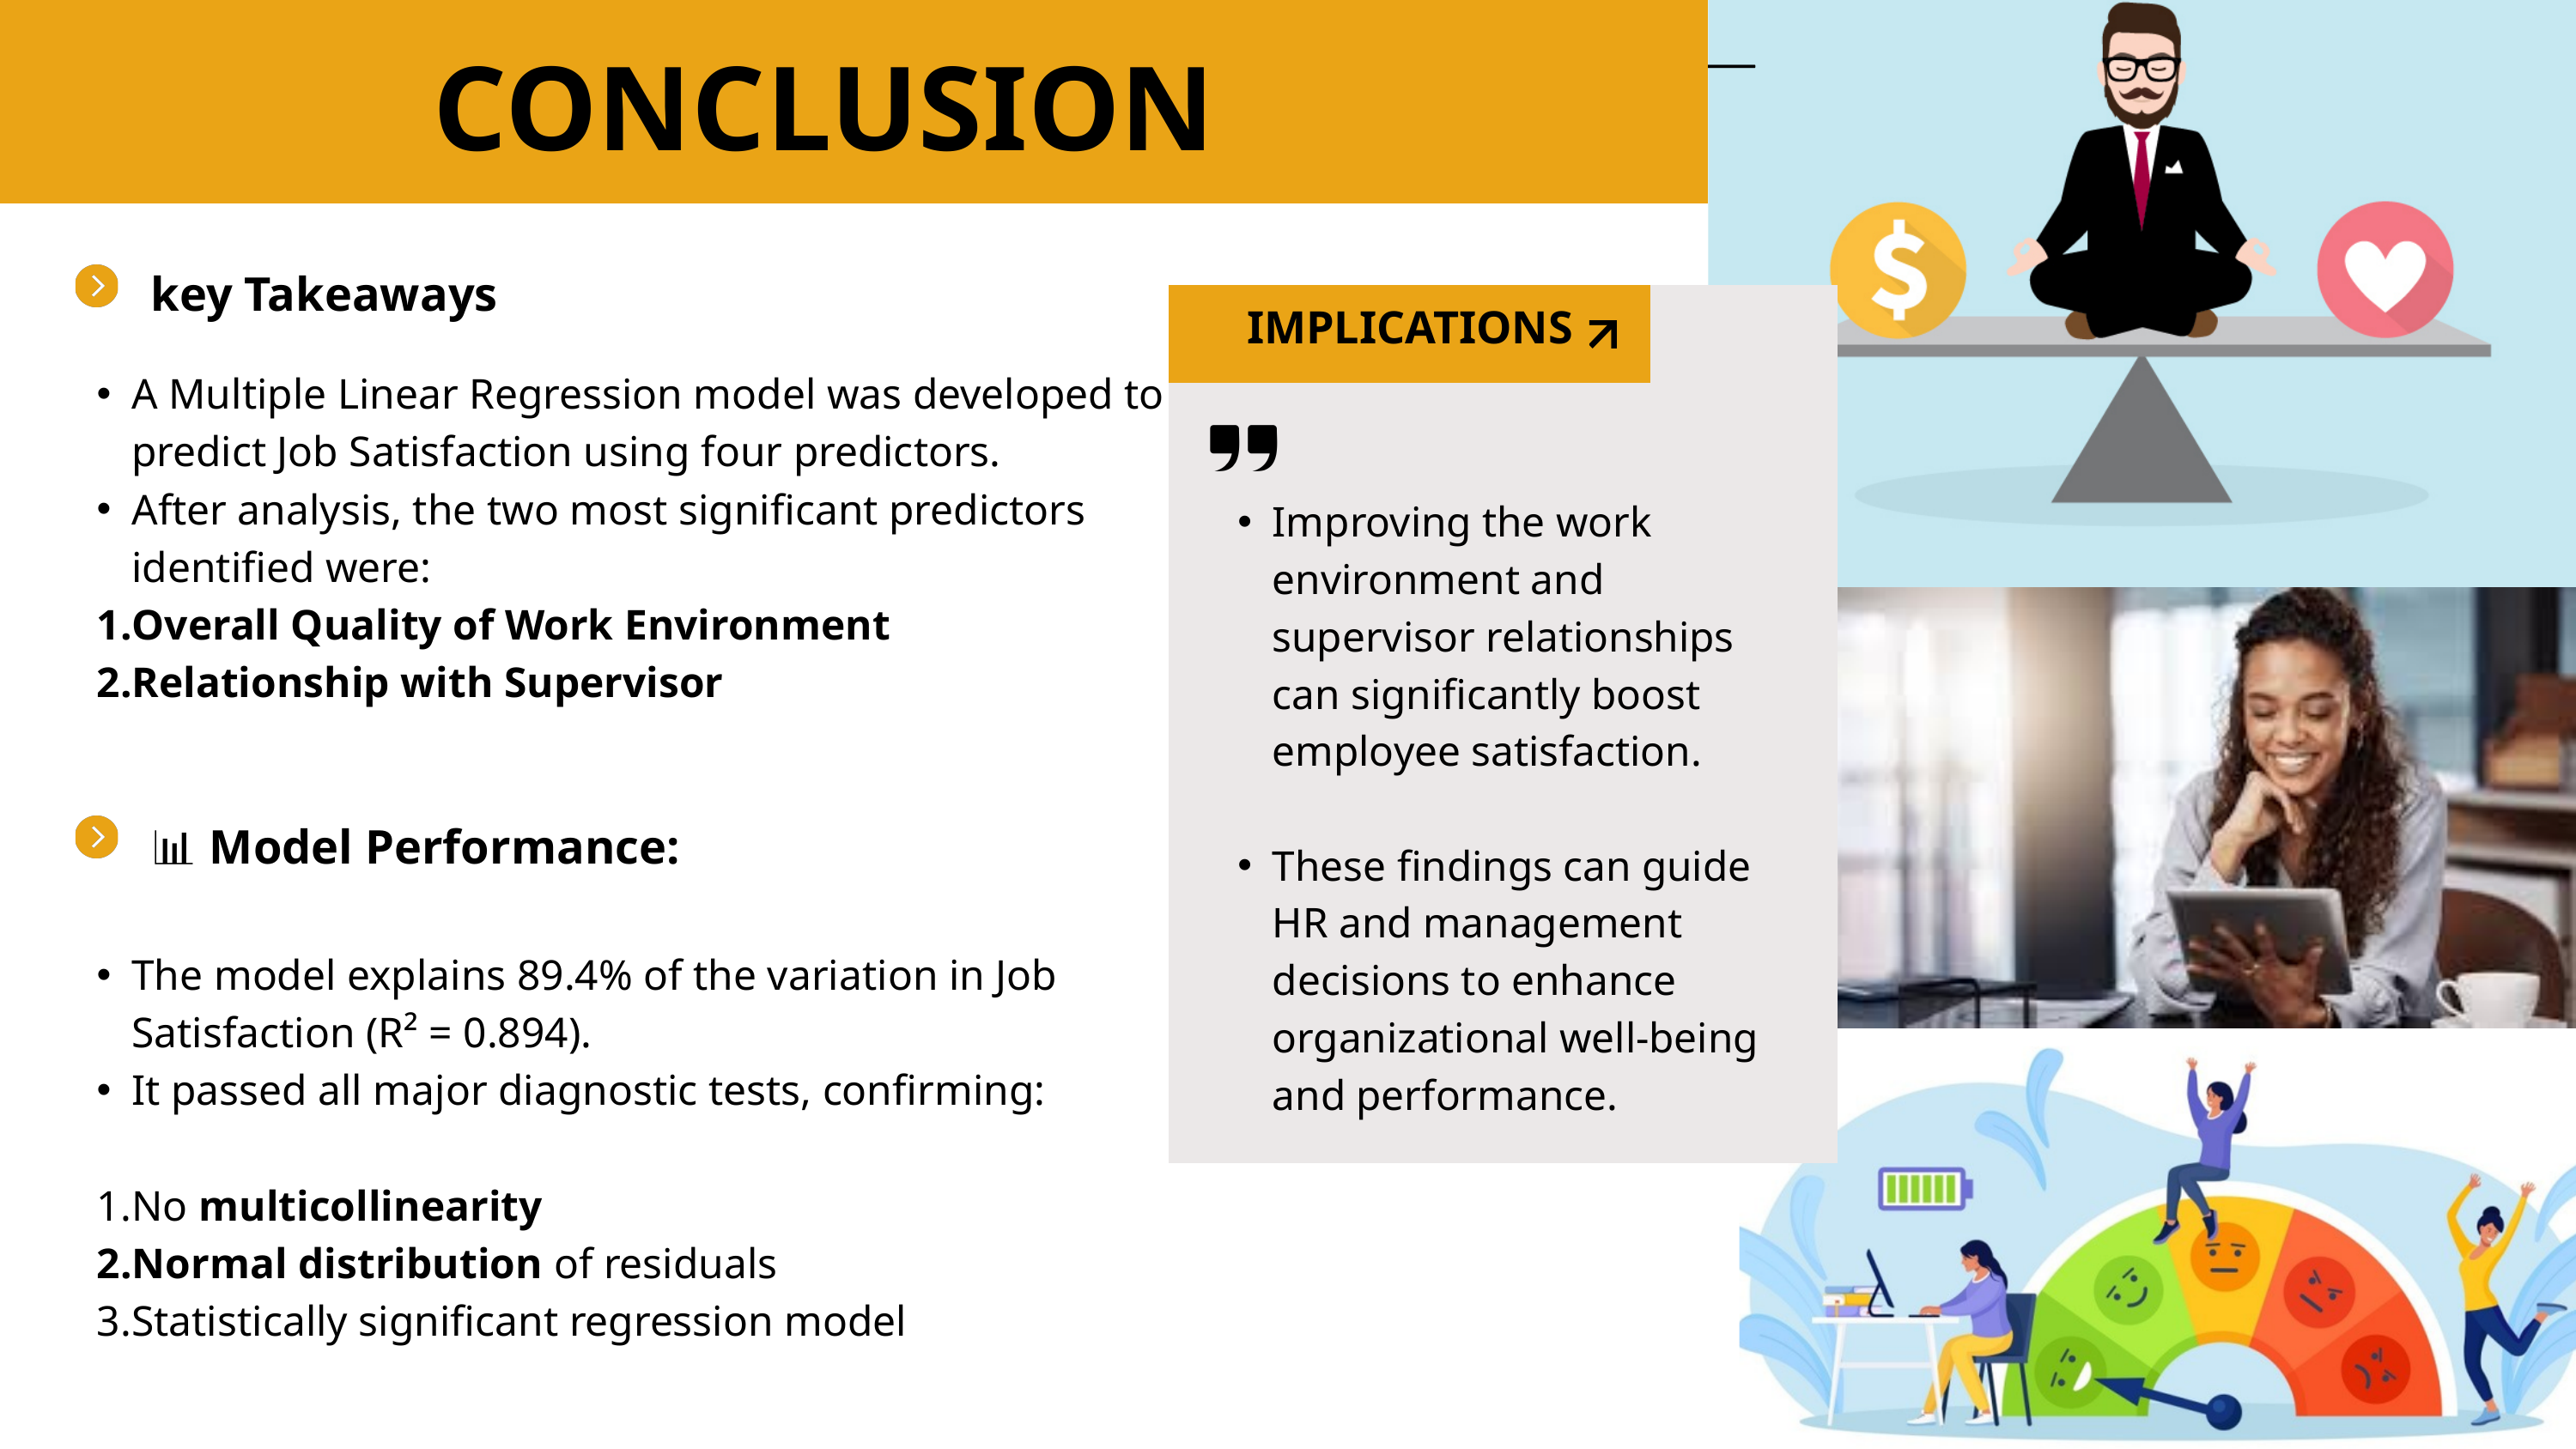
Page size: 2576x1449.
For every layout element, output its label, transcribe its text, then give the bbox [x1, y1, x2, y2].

text_box [1715, 46, 1756, 145]
text_box [1708, 0, 2576, 587]
text_box [1739, 1028, 2576, 1449]
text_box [75, 813, 696, 870]
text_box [1169, 285, 1838, 1164]
text_box [1843, 587, 2576, 1028]
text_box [0, 0, 1709, 204]
text_box [75, 264, 118, 307]
text_box The model explains 89.4% of the variation in Job Satisfaction (R² = 0.894). It passed all major diagnostic tests, confirming: No multicollinearity Normal distribution of residuals Statistically significant regression model [61, 941, 1214, 1402]
text_box key Takeaways [150, 255, 548, 321]
text_box A Multiple Linear Regression model was developed to predict Job Satisfaction using four predictors. After analysis, the two most significant predictors identified were: Overall Quality of Work Environment Relationship with Supervisor [61, 360, 1164, 763]
